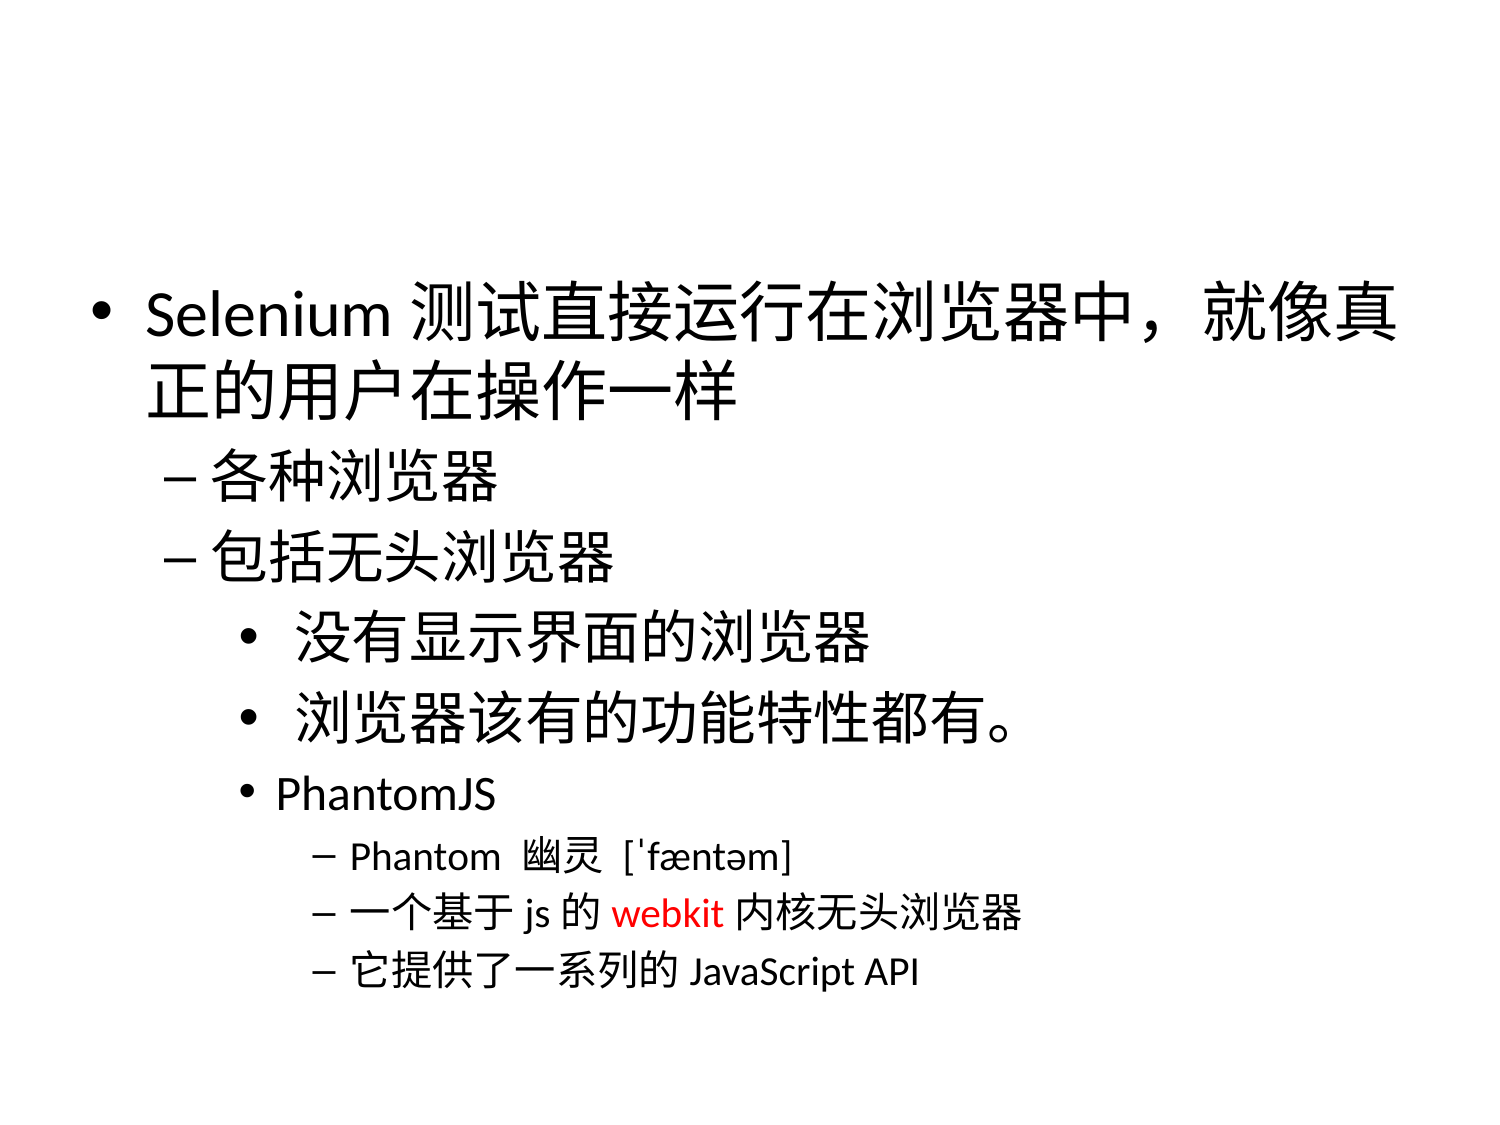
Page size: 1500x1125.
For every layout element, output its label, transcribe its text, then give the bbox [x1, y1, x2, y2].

list Selenium测试直接运行在浏览器中，就像真正的用户在操作一样 各种浏览器 包括无头浏览器 没有显示界面的浏览器 浏览器该有的功能特性都有。 PhantomJS Phantom 幽灵 [ˈfæntəm] 一个基于js的webkit内核无头浏览器 它提供了一系列的JavaScript API [75, 262, 1425, 1005]
